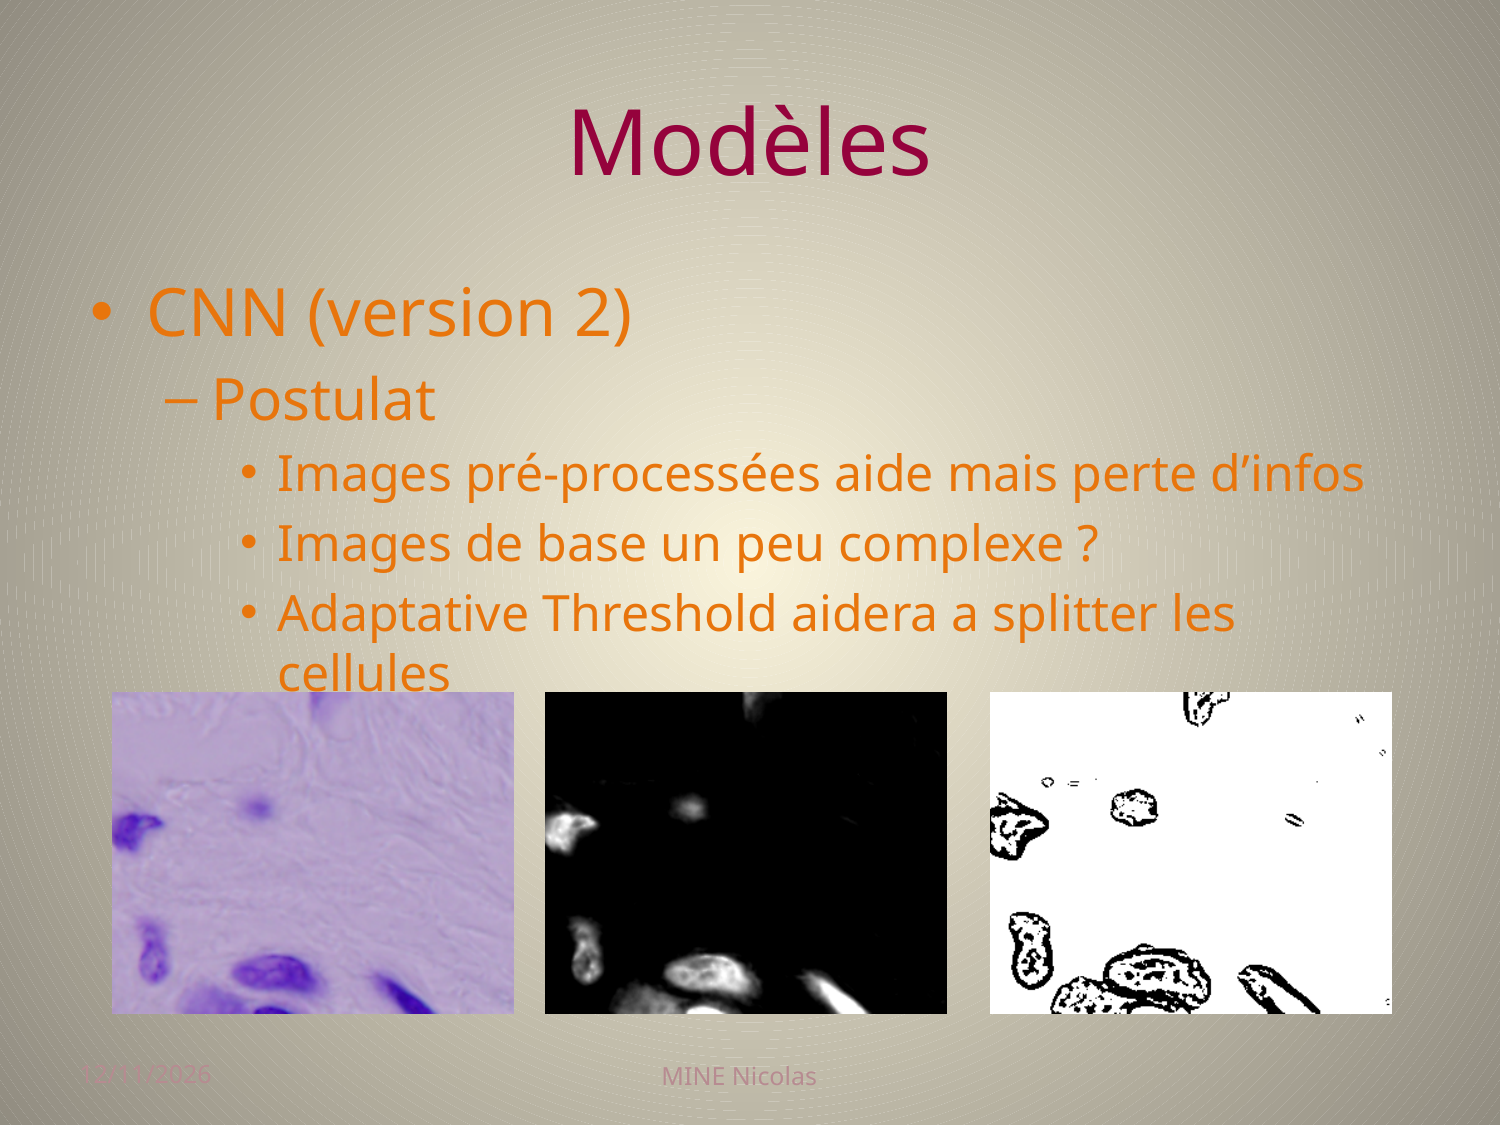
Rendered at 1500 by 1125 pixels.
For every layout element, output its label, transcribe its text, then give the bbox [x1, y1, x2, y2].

picture [111, 692, 514, 1014]
footer MINE Nicolas [501, 1045, 977, 1106]
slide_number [64, 1045, 415, 1106]
picture [545, 692, 948, 1014]
picture [990, 692, 1393, 1014]
title Modèles [75, 45, 1425, 233]
list CNN (version 2) Postulat Images pré-processées aide mais perte d’infos Images de base un peu complexe ? Adaptative Threshold aidera a splitter les cellules [75, 262, 1425, 1035]
